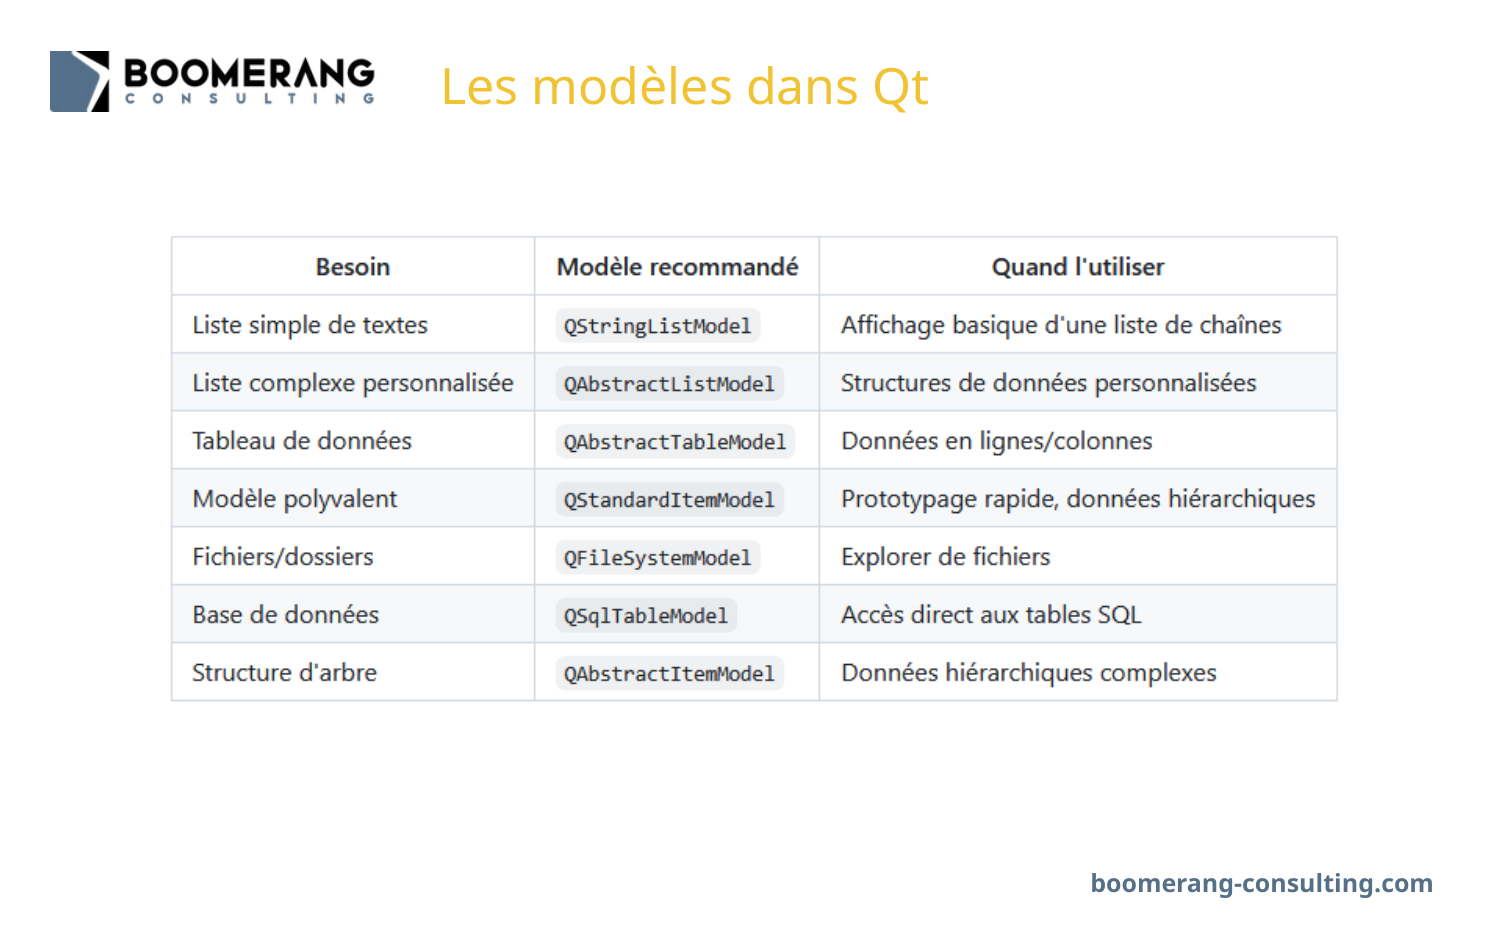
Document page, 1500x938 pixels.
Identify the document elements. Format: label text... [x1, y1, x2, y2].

picture [154, 227, 1346, 711]
title Les modèles dans Qt [425, 45, 1451, 124]
picture [50, 51, 389, 112]
